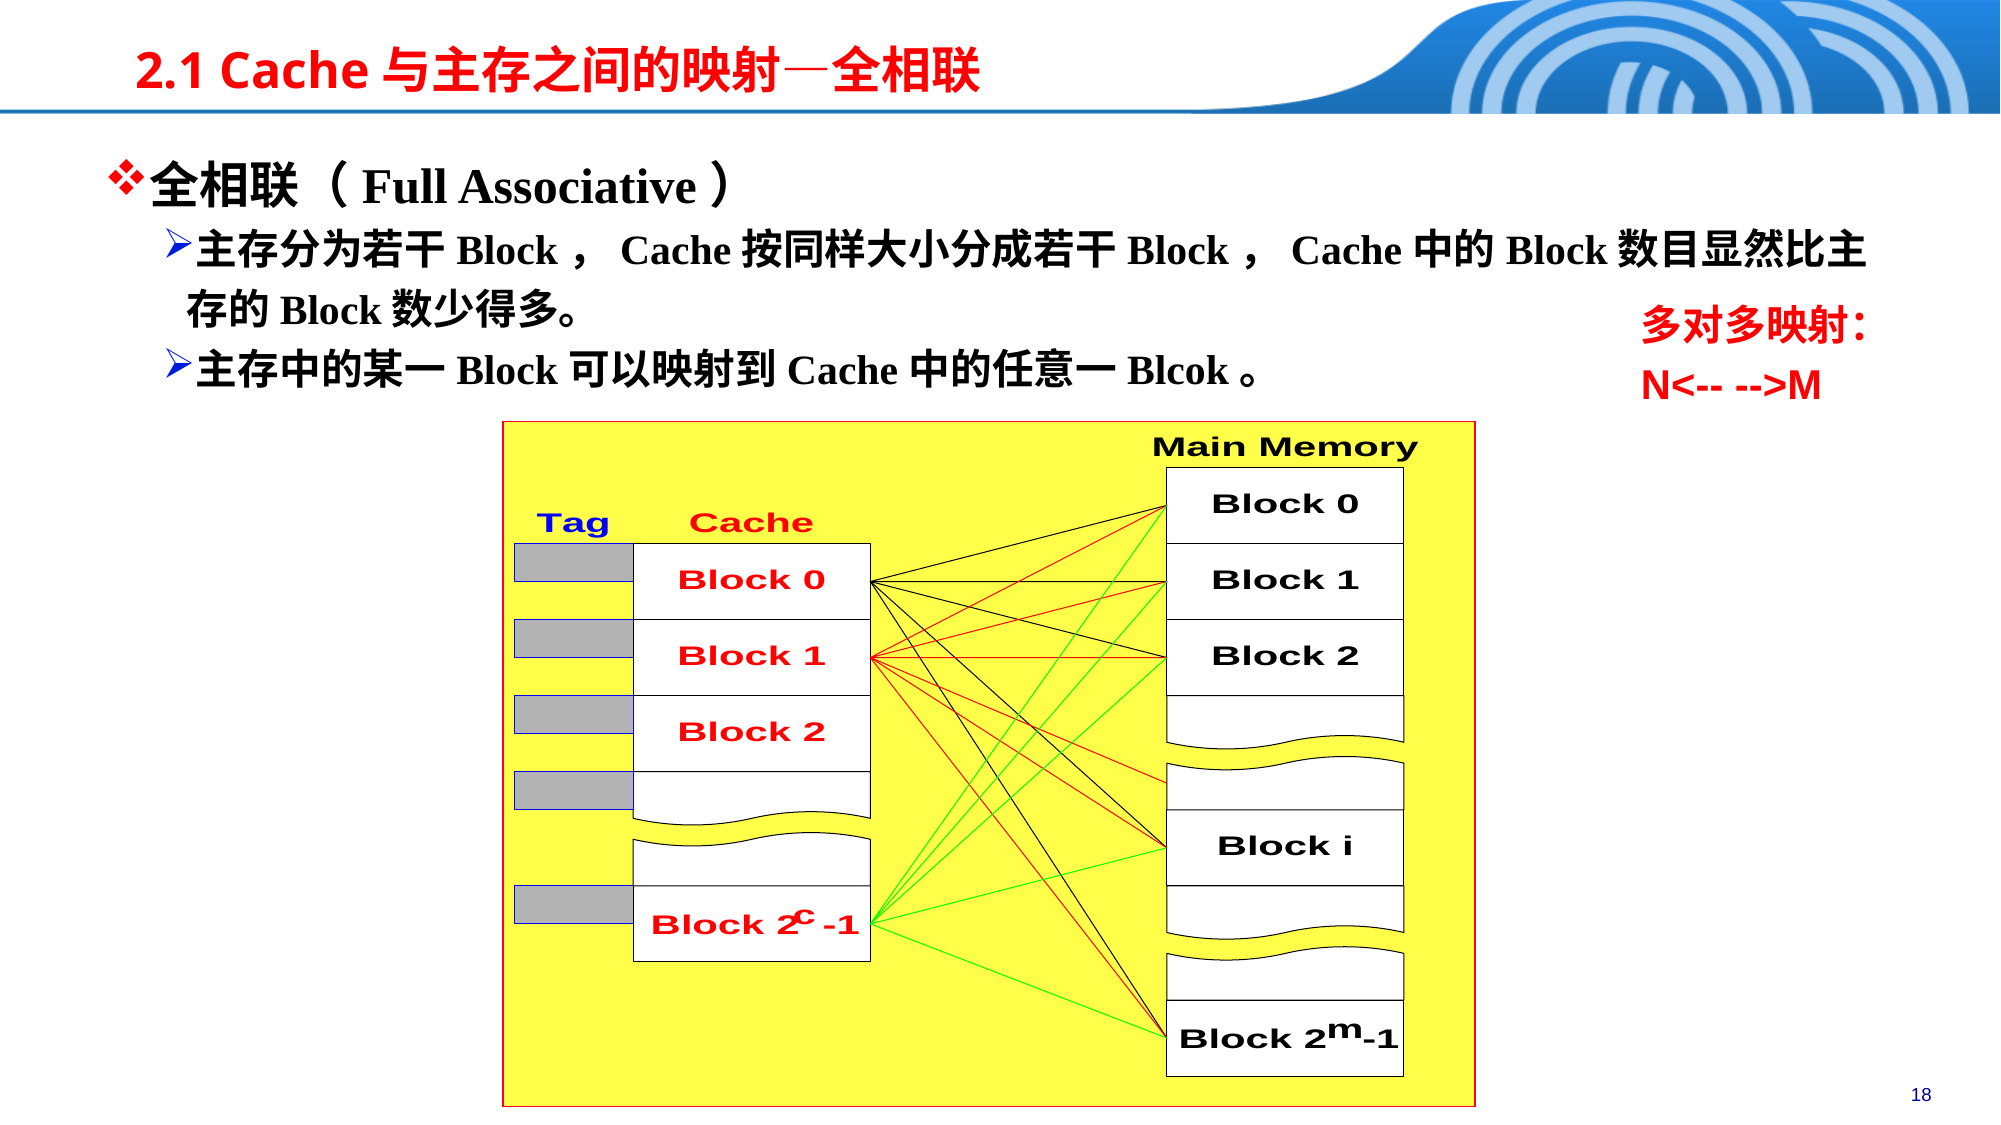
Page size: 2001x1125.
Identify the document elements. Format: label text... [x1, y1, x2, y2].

text_box 多对多映射： N<-- -->M [1626, 299, 1957, 416]
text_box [503, 422, 1475, 1107]
picture [0, 0, 2000, 114]
list 全相联（Full Associative） 主存分为若干Block，Cache按同样大小分成若干Block，Cache中的Block数目显然比主存的Block数少得多。 主存中的某一Block可以映射到Cache中的任意一Blcok。 [93, 136, 1895, 395]
title 2.1 Cache与主存之间的映射—全相联 [124, 42, 1892, 136]
